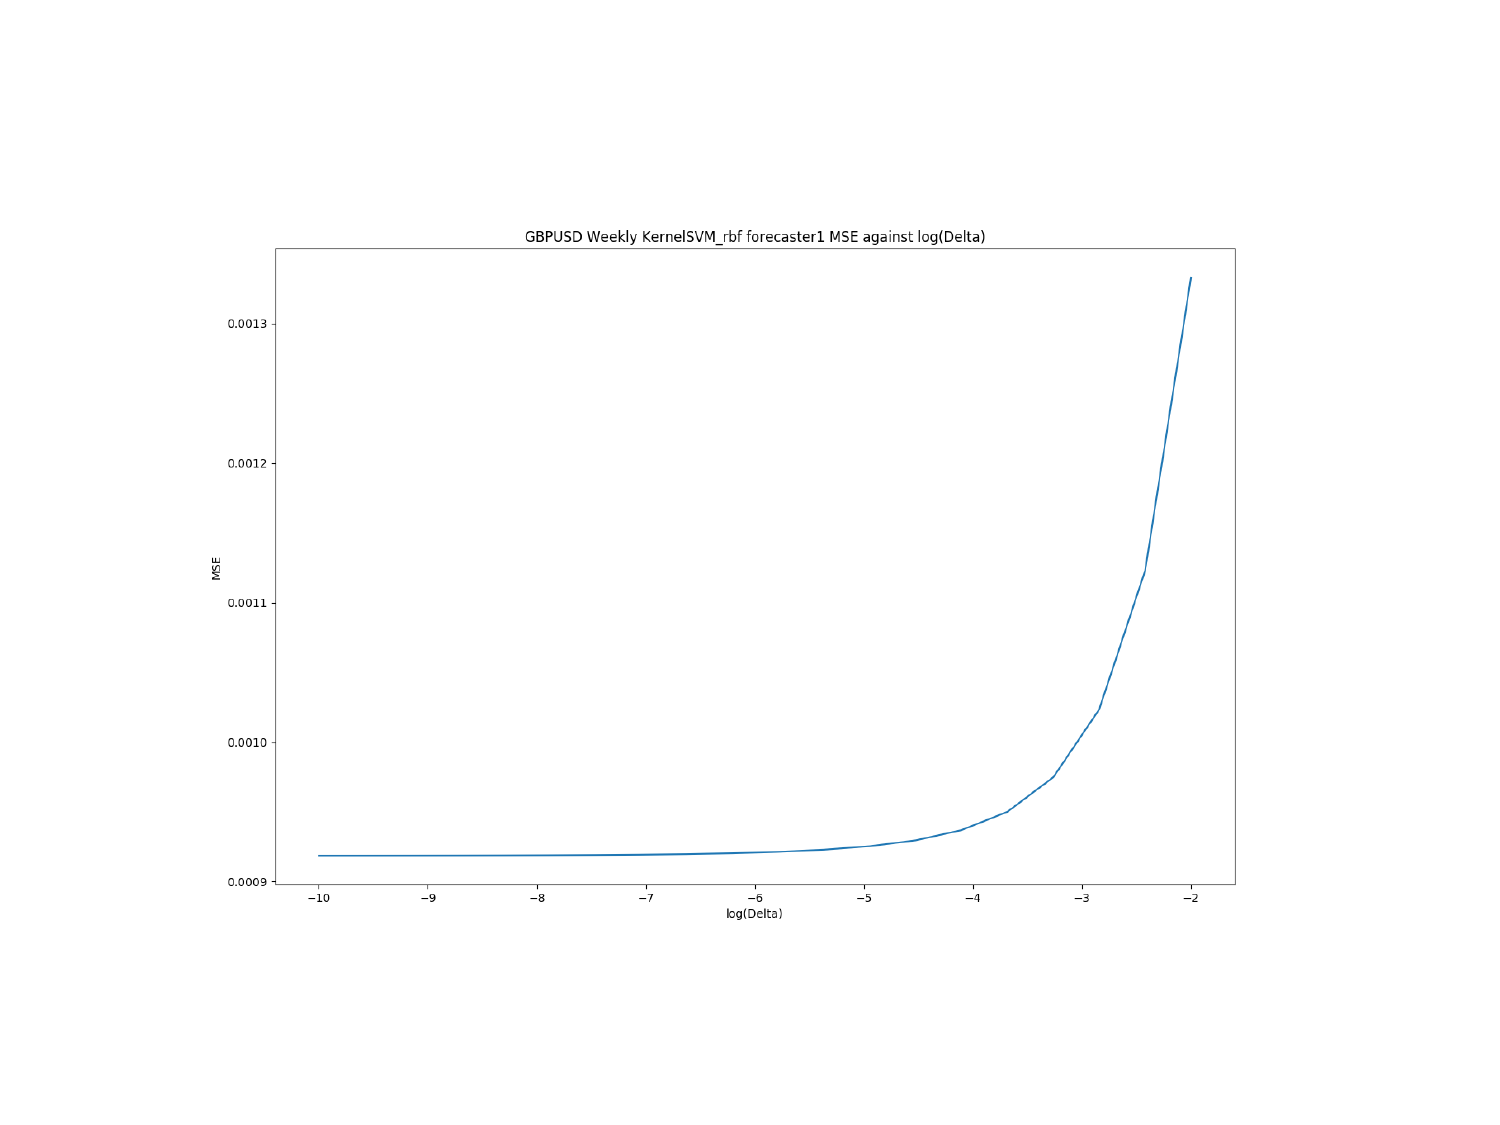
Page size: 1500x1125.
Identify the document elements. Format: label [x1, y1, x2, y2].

picture [119, 149, 1358, 976]
